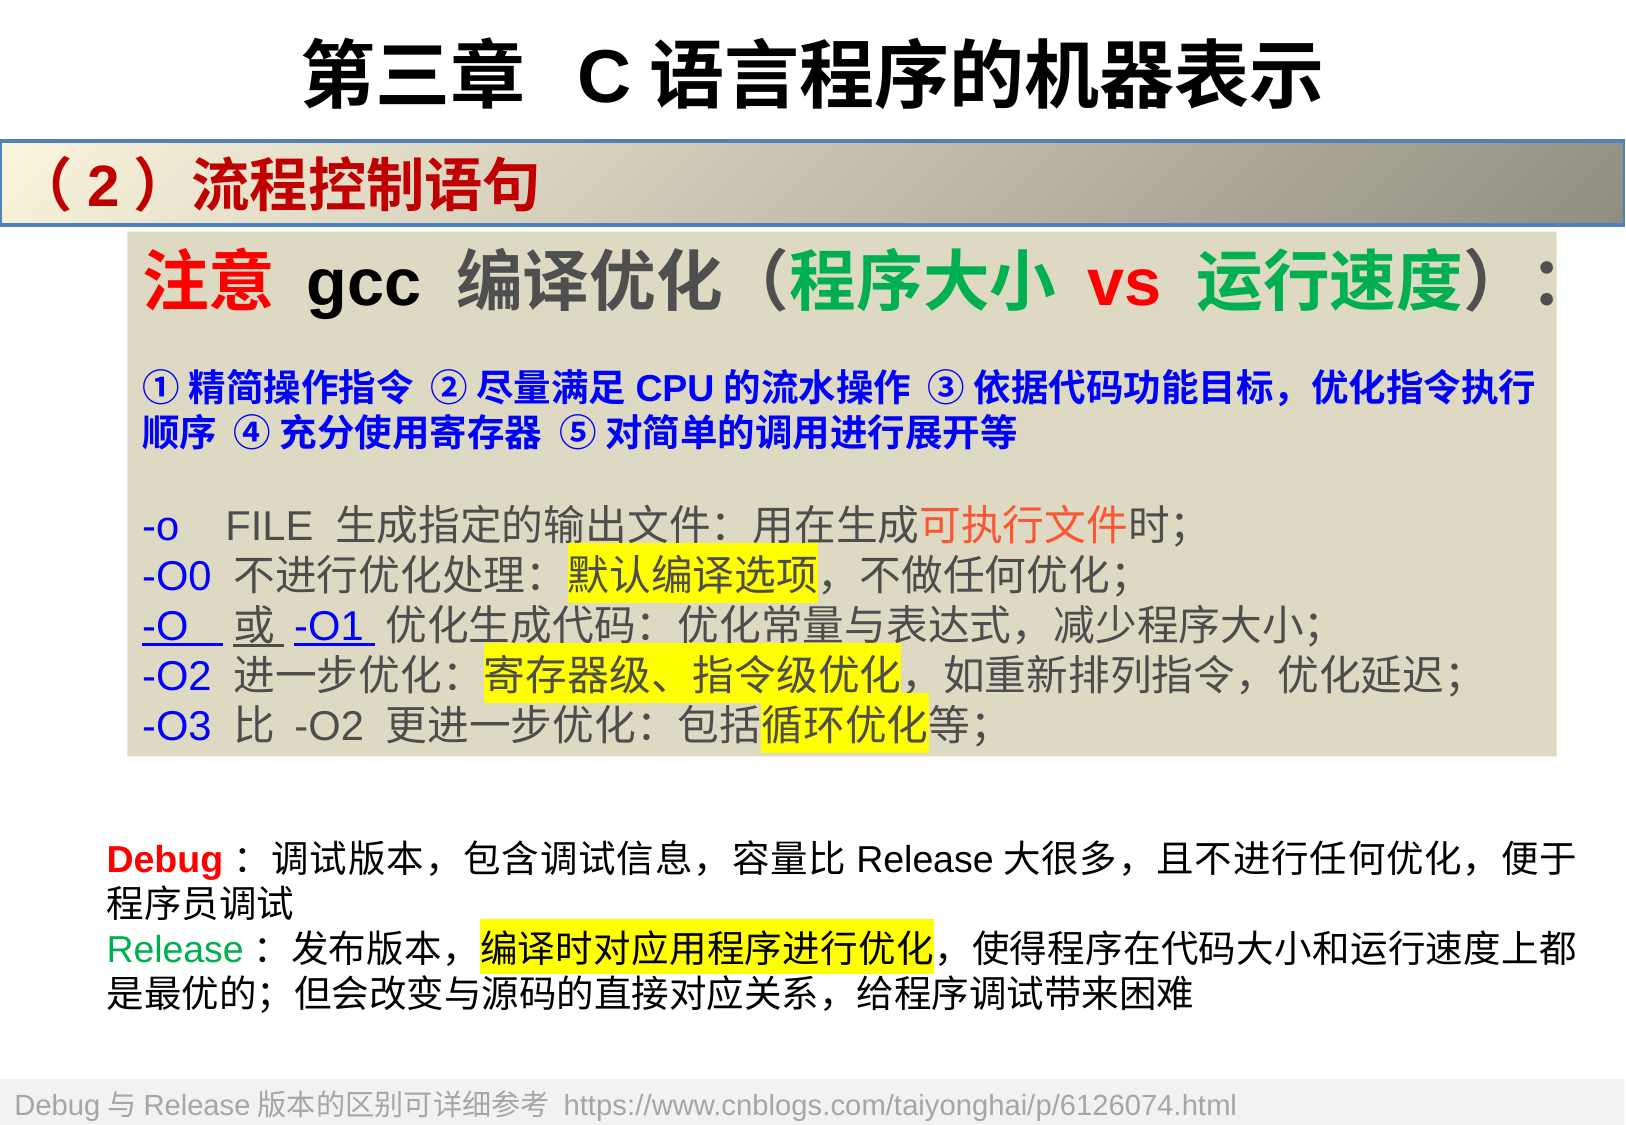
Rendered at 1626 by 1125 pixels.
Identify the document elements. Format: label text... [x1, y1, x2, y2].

text_box Debug与Release版本的区别可详细参考 https://www.cnblogs.com/taiyonghai/p/6126074.html [0, 1078, 1625, 1125]
title 第三章 C语言程序的机器表示 [81, 19, 1544, 126]
text_box （2）流程控制语句 [0, 139, 1625, 227]
text_box Debug：调试版本，包含调试信息，容量比Release大很多，且不进行任何优化，便于程序员调试 Release：发布版本，编译时对应用程序进行优化，使得程序在代码大小和运行速度上都是最优的；但会改变与源码的直接对应关系，给程序调试带来困难 [91, 828, 1593, 1023]
text_box 注意 gcc 编译优化（程序大小 vs 运行速度）： ①精简操作指令 ② 尽量满足CPU的流水操作 ③ 依据代码功能目标，优化指令执行顺序 ④ 充分使用寄存器 ⑤ 对简单的调用进行展开等 -o FILE 生成指定的输出文件：用在生成可执行文件时； -O0 不进行优化处理：默认编译选项，不做任何优化； -O 或 -O1 优化生成代码：优化常量与表达式，减少程序大小； -O2 进一步优化：寄存器级、指令级优化，如重新排列指令，优化延迟； -O3 比 -O2 更进一步优化：包括循环优化等； [127, 231, 1557, 757]
